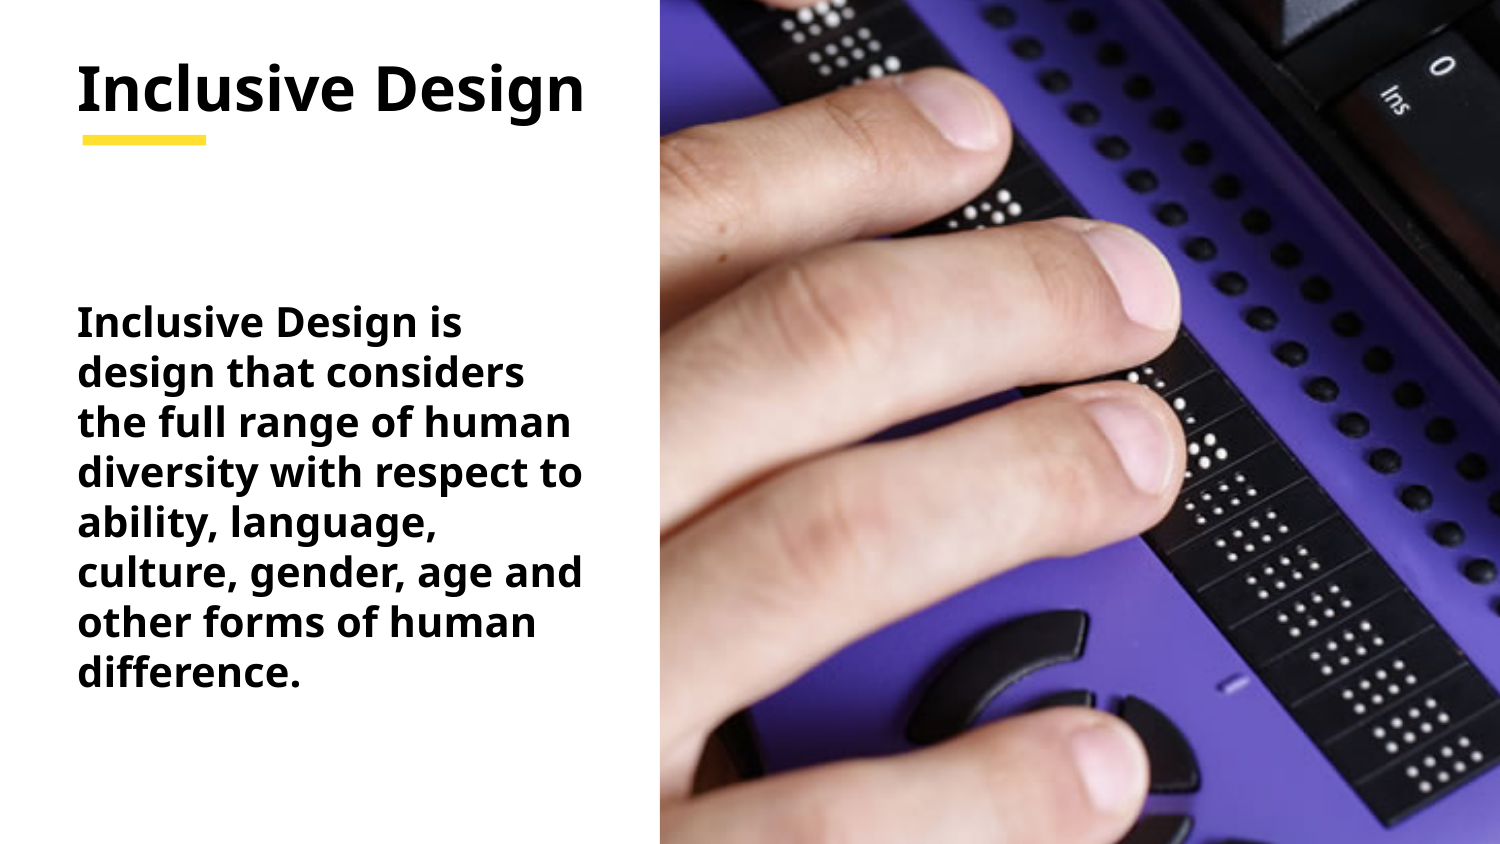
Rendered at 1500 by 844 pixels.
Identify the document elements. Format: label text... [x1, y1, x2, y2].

picture [659, 0, 1500, 844]
title Inclusive Design [62, 34, 654, 112]
subtitle Inclusive Design is design that considers the full range of human diversity with respect to ability, language, culture, gender, age and other forms of human difference. [62, 224, 602, 767]
